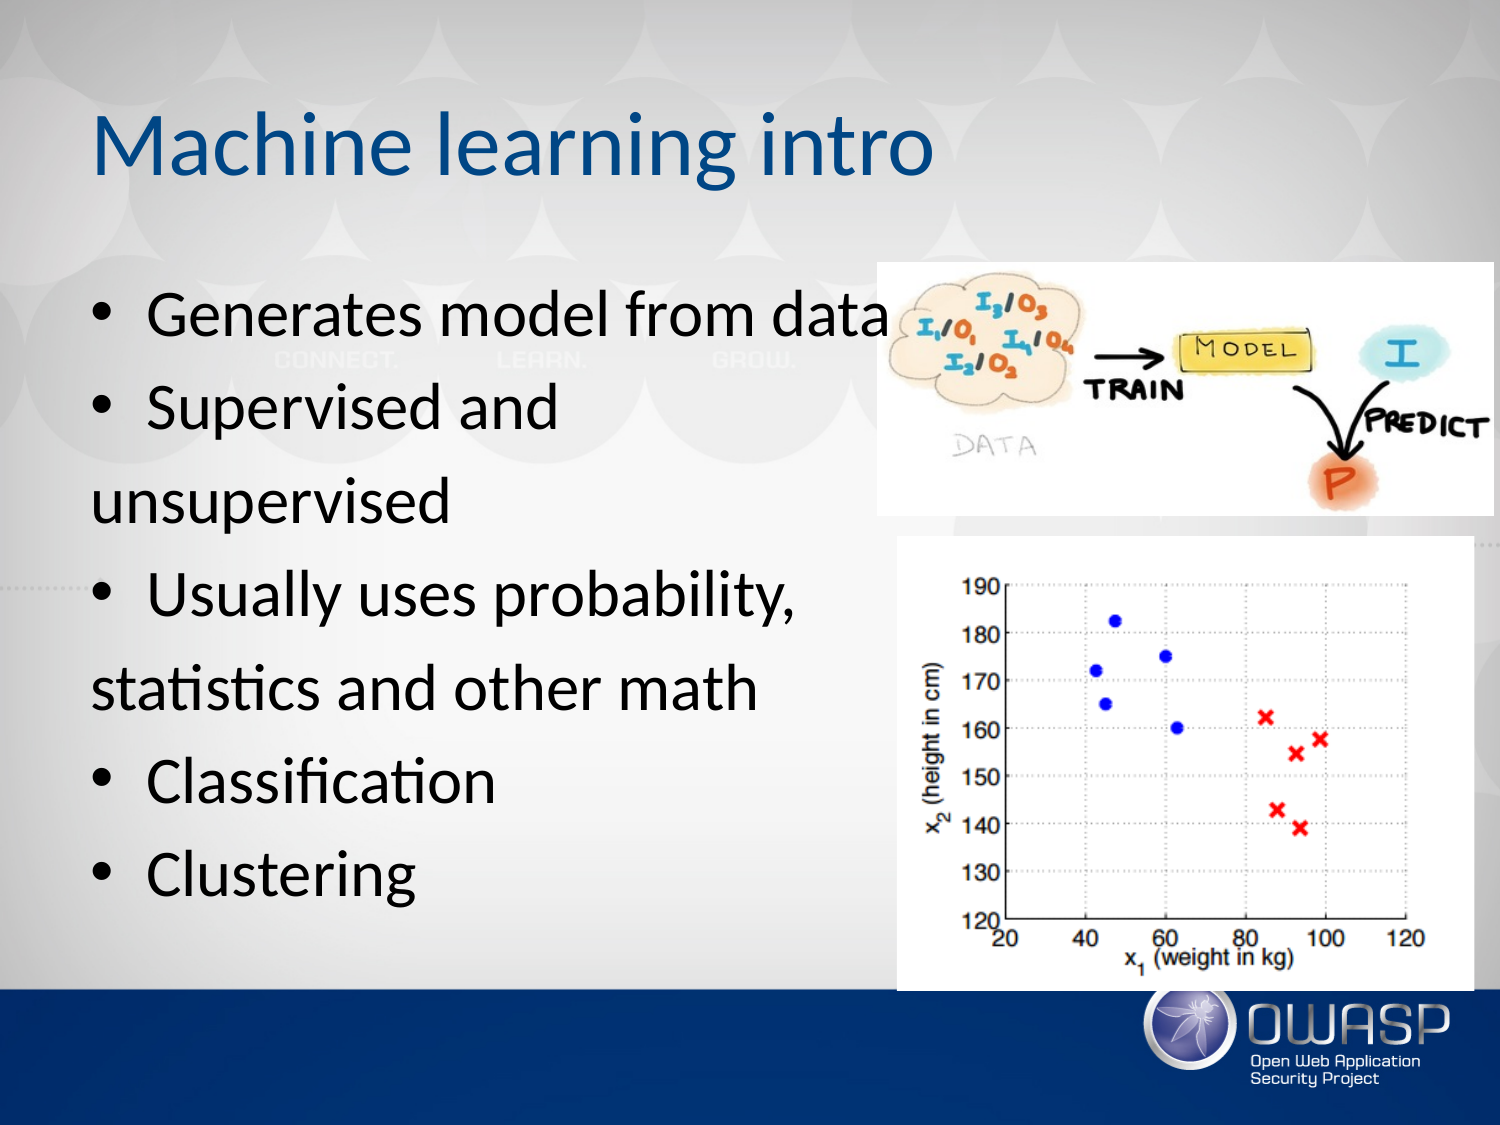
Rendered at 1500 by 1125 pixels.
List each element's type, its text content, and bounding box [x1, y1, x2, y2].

picture [0, 0, 1500, 1125]
title Machine learning intro [75, 45, 1425, 233]
list Generates model from data Supervised and unsupervised Usually uses probability, statistics and other math Classification Clustering [75, 262, 1425, 940]
